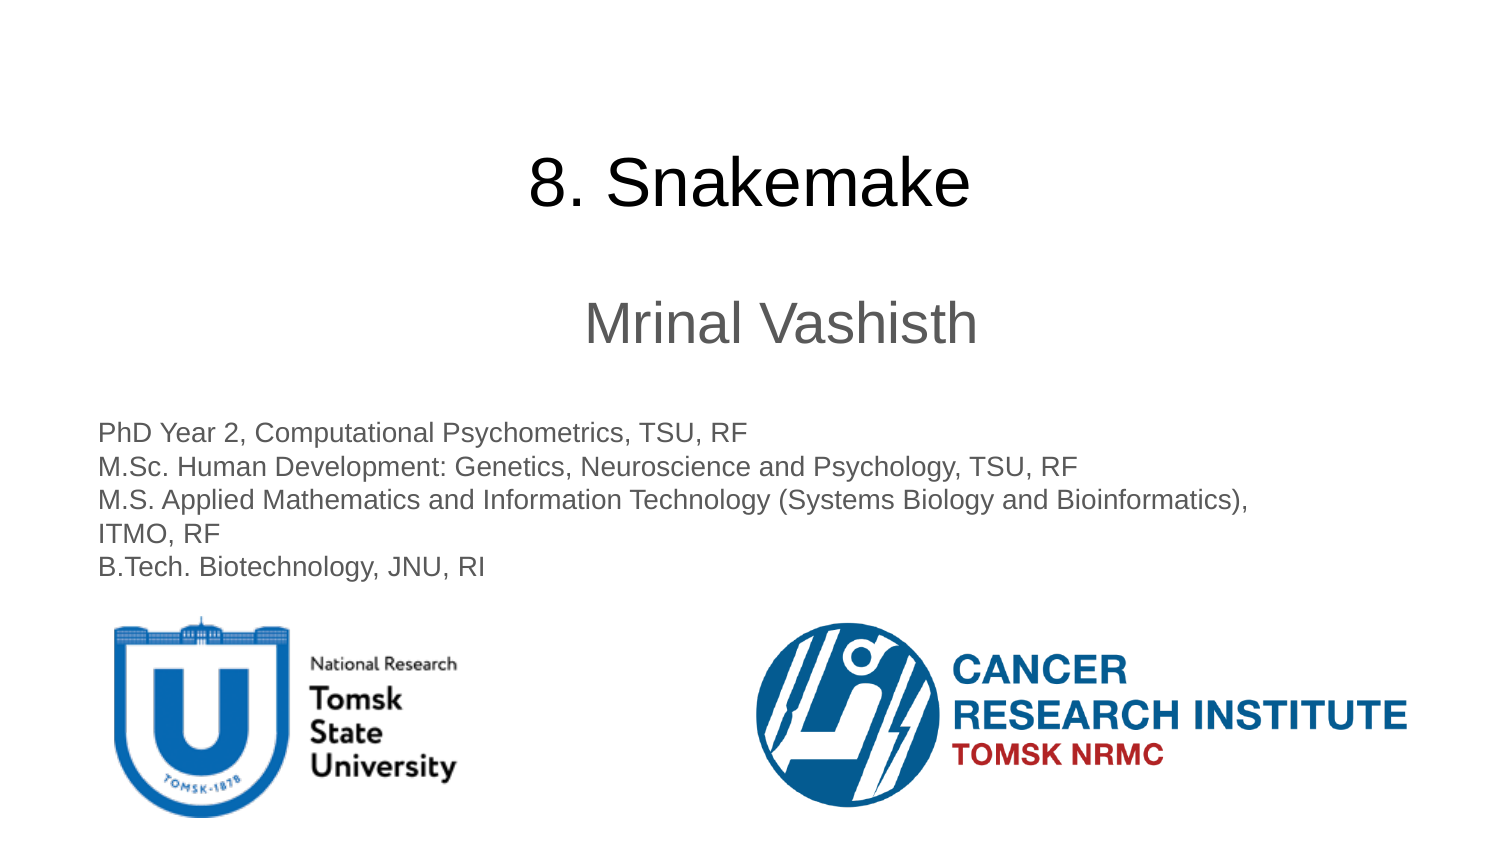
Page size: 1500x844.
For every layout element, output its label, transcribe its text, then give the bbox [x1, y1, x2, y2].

title 8. Snakemake [51, 122, 1449, 236]
picture [728, 600, 1431, 818]
text_box Mrinal Vashisth [82, 269, 1481, 400]
text_box PhD Year 2, Computational Psychometrics, TSU, RF M.Sc. Human Development: Genetics, Neuroscience and Psychology, TSU, RF M.S. Applied Mathematics and Information Technology (Systems Biology and Bioinformatics), ITMO, RF B.Tech. Biotechnology, JNU, RI [82, 399, 1279, 601]
picture [113, 616, 564, 819]
